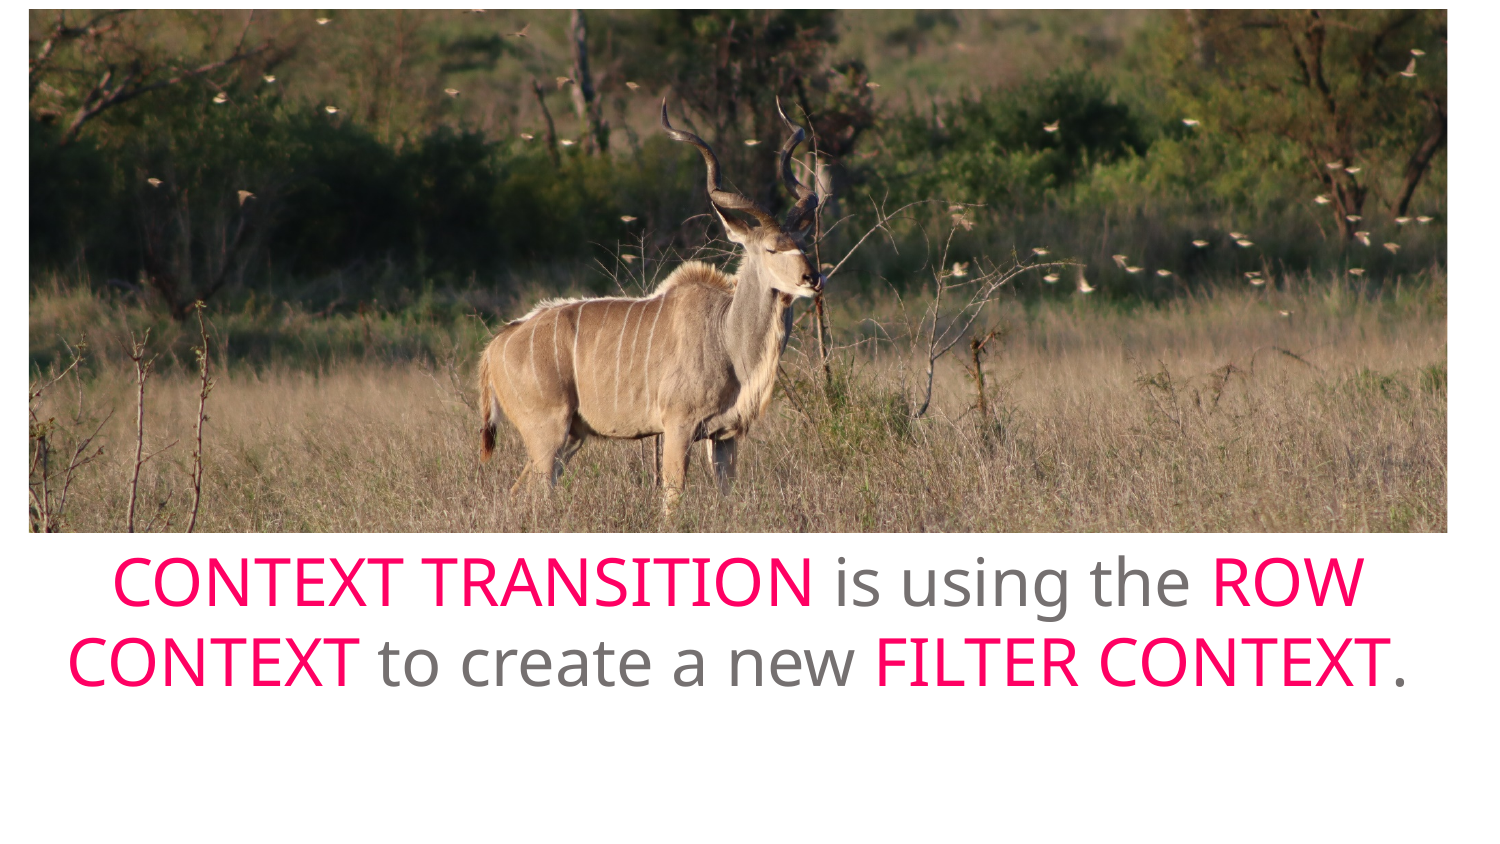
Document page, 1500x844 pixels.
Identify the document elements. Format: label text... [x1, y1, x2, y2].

picture [28, 9, 1448, 534]
text_box CONTEXT TRANSITION is using the ROW CONTEXT to create a new FILTER CONTEXT. [28, 540, 1448, 708]
